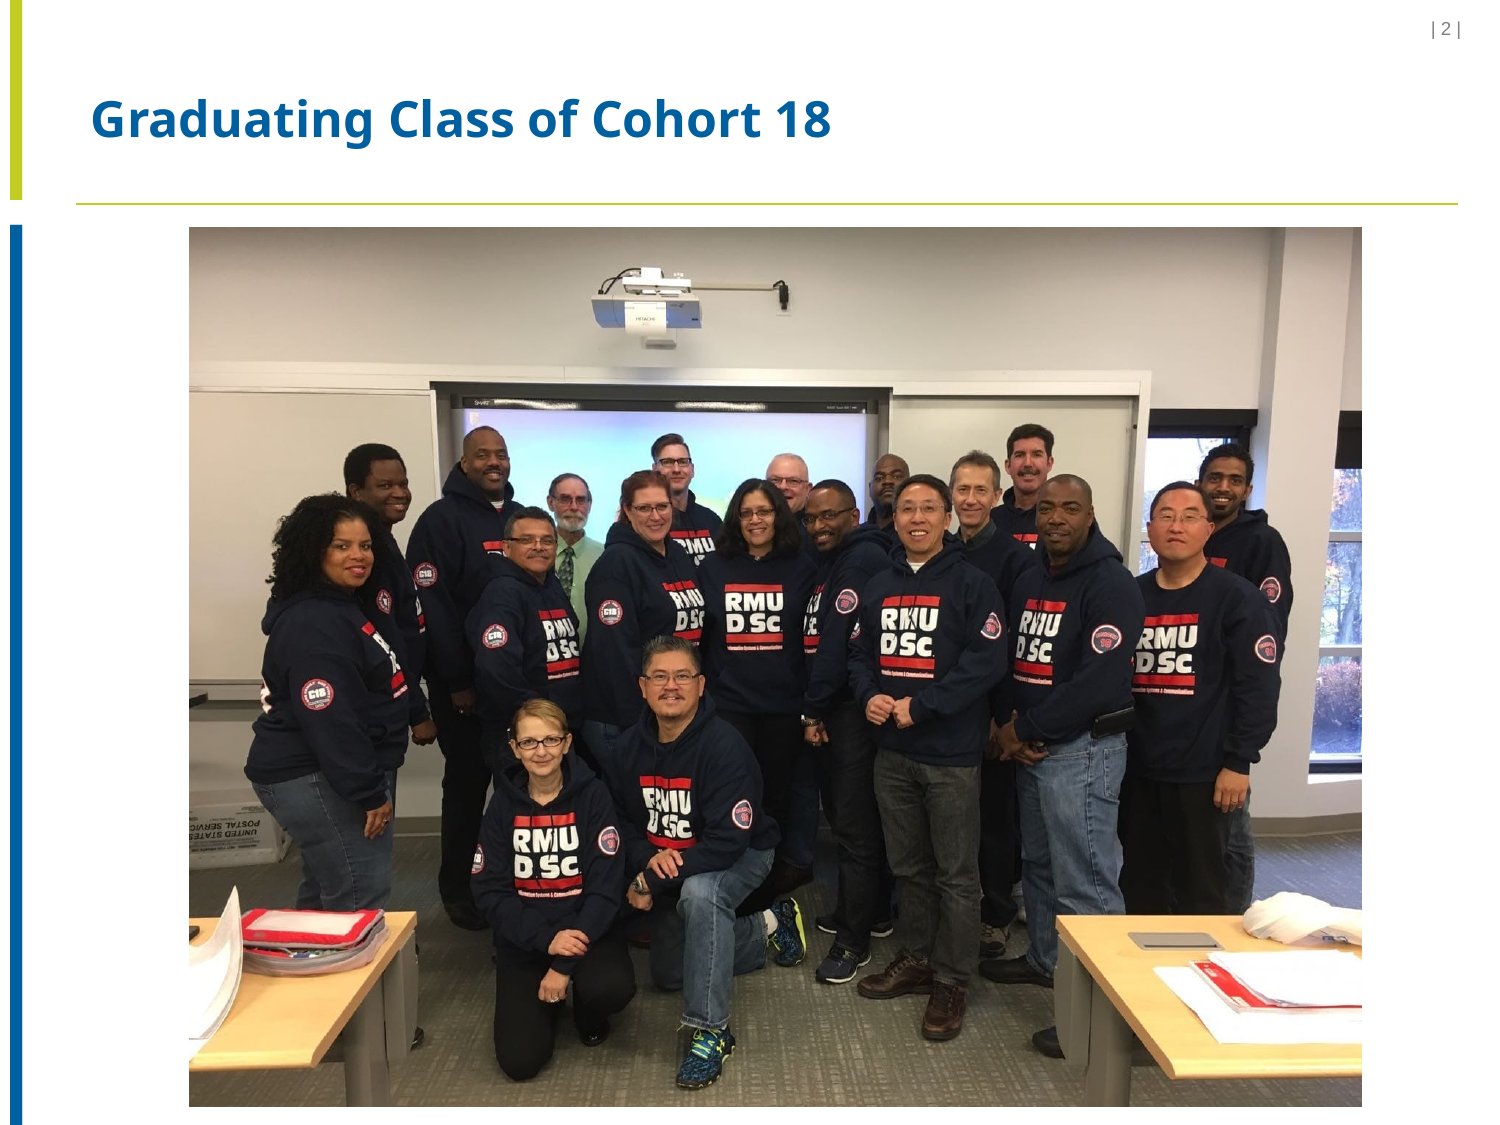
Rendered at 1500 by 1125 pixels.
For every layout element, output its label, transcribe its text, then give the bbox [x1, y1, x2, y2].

title Graduating Class of Cohort 18 [75, 60, 1459, 184]
picture [189, 227, 1362, 1107]
slide_number | 2 | [1264, 9, 1482, 51]
